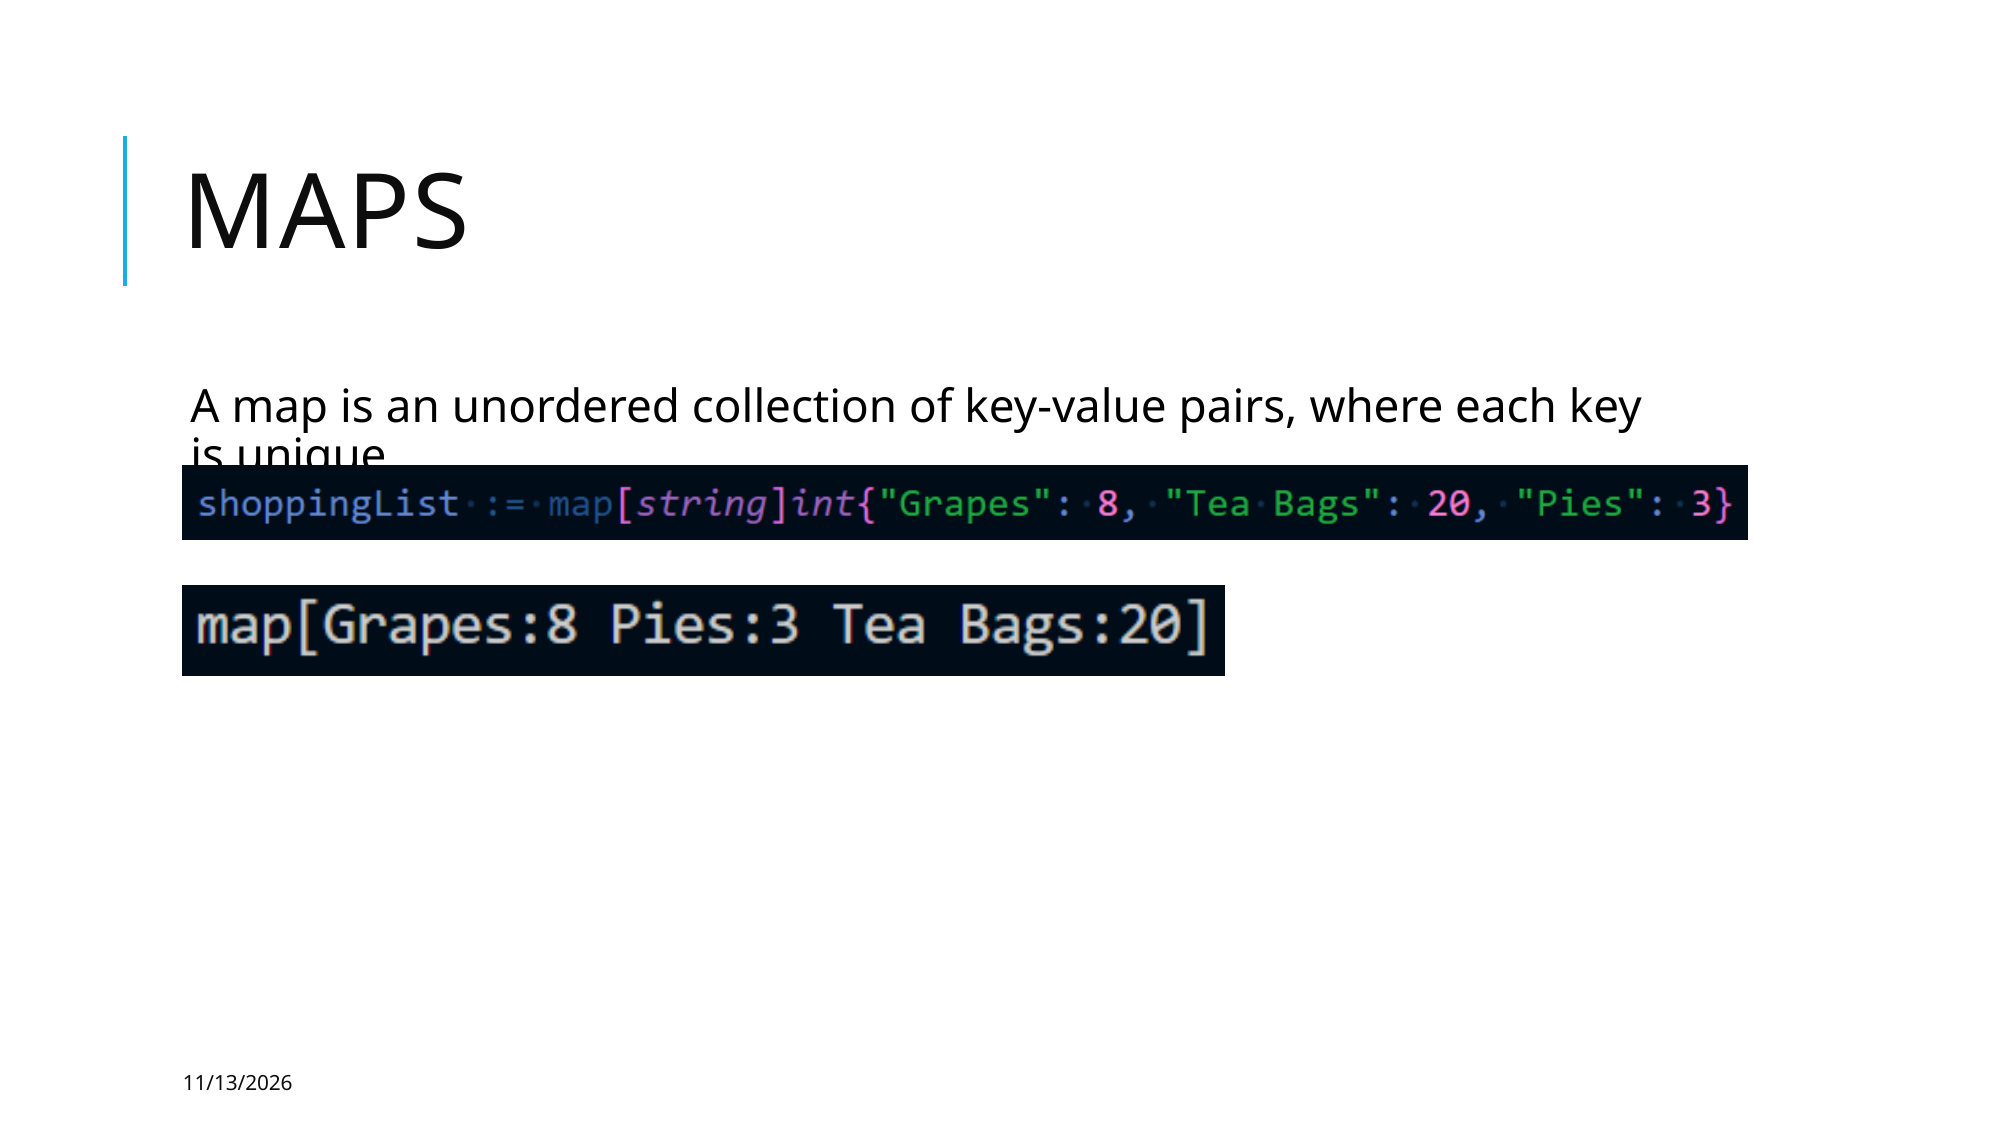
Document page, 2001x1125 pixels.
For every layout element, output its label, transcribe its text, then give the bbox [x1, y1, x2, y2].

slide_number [168, 1061, 522, 1107]
list A map is an unordered collection of key-value pairs, where each key is unique. [168, 375, 1763, 1035]
title Maps [168, 96, 1763, 342]
picture [182, 465, 1749, 541]
picture [182, 585, 1226, 677]
